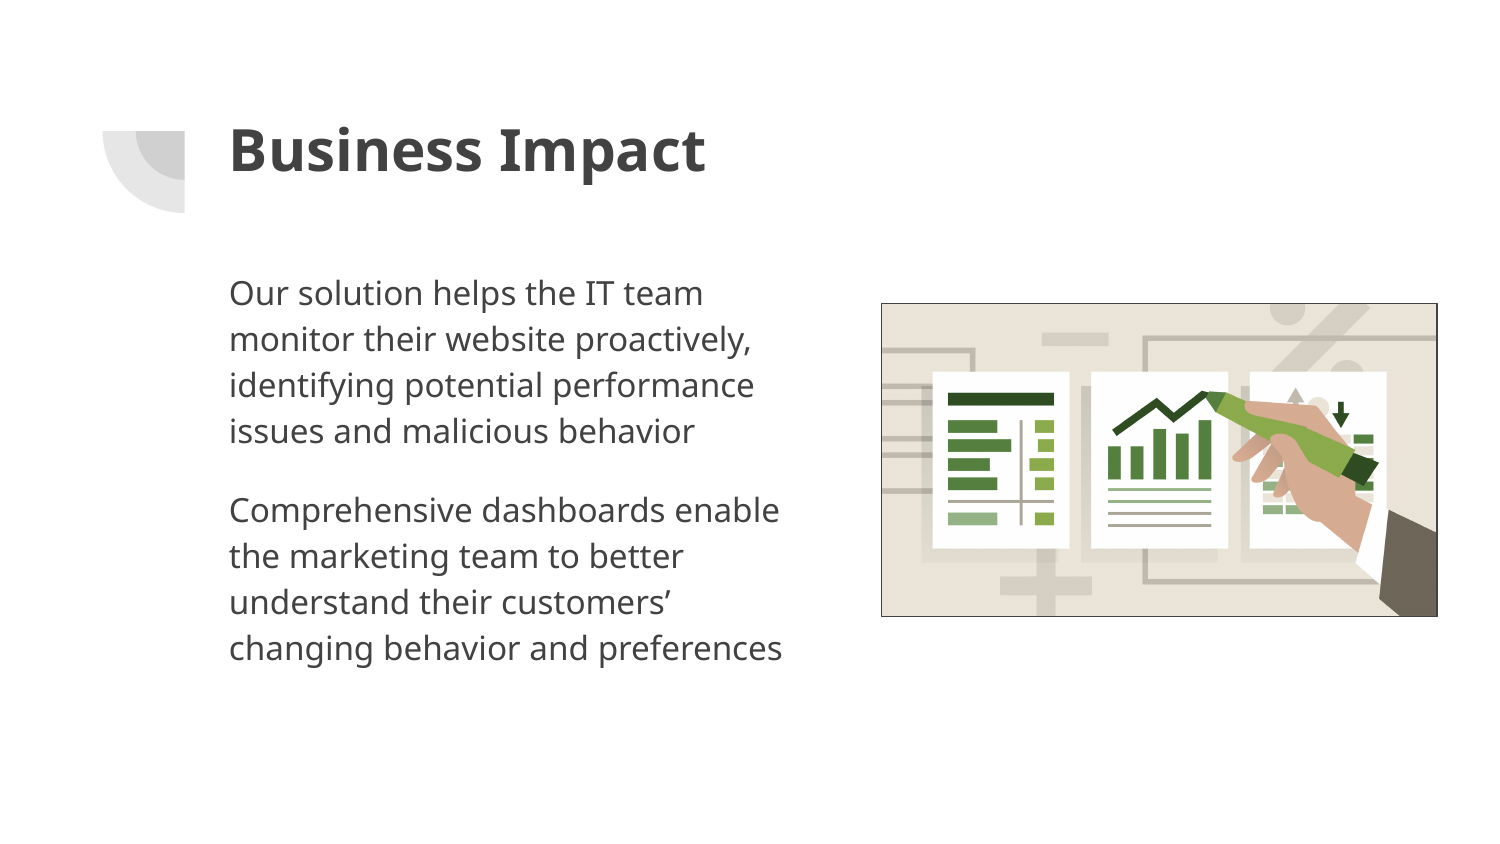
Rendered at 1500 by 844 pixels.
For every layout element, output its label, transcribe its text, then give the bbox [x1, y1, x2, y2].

list Our solution helps the IT team monitor their website proactively, identifying potential performance issues and malicious behavior Comprehensive dashboards enable the marketing team to better understand their customers’ changing behavior and preferences [213, 251, 827, 669]
picture [881, 303, 1437, 616]
title Business Impact [213, 98, 1368, 263]
